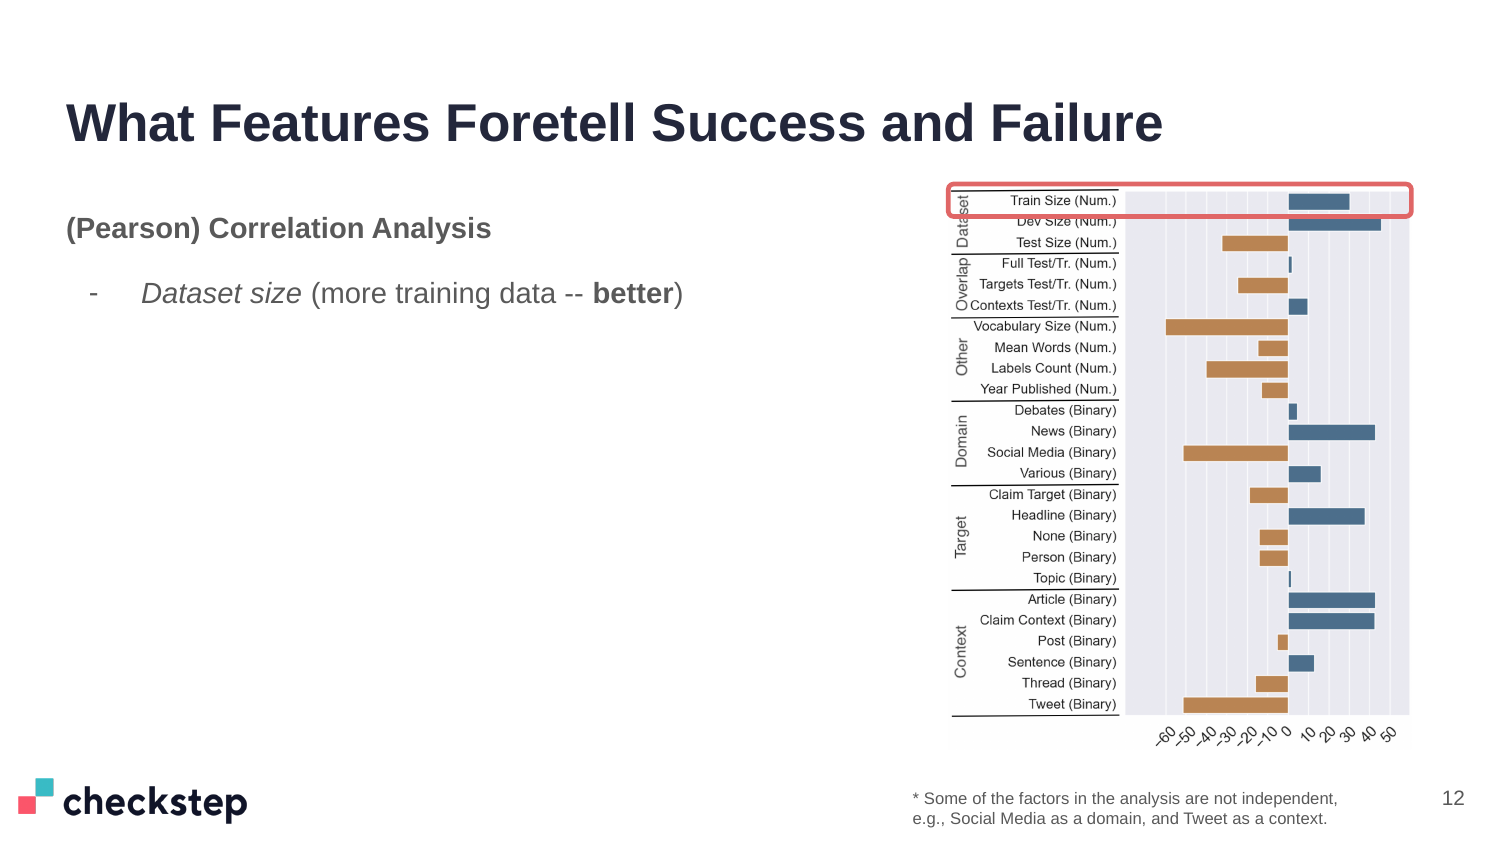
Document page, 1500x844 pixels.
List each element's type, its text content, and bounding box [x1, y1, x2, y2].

title What Features Foretell Success and Failure [51, 72, 1449, 167]
list (Pearson) Correlation Analysis Dataset size (more training data -- better) [51, 189, 887, 750]
text_box [948, 183, 1412, 188]
text_box * Some of the factors in the analysis are not independent, e.g., Social Media as a domain, and Tweet as a context. [897, 773, 1390, 844]
picture [947, 188, 1412, 750]
picture [11, 771, 256, 828]
slide_number 12 [1389, 764, 1480, 830]
